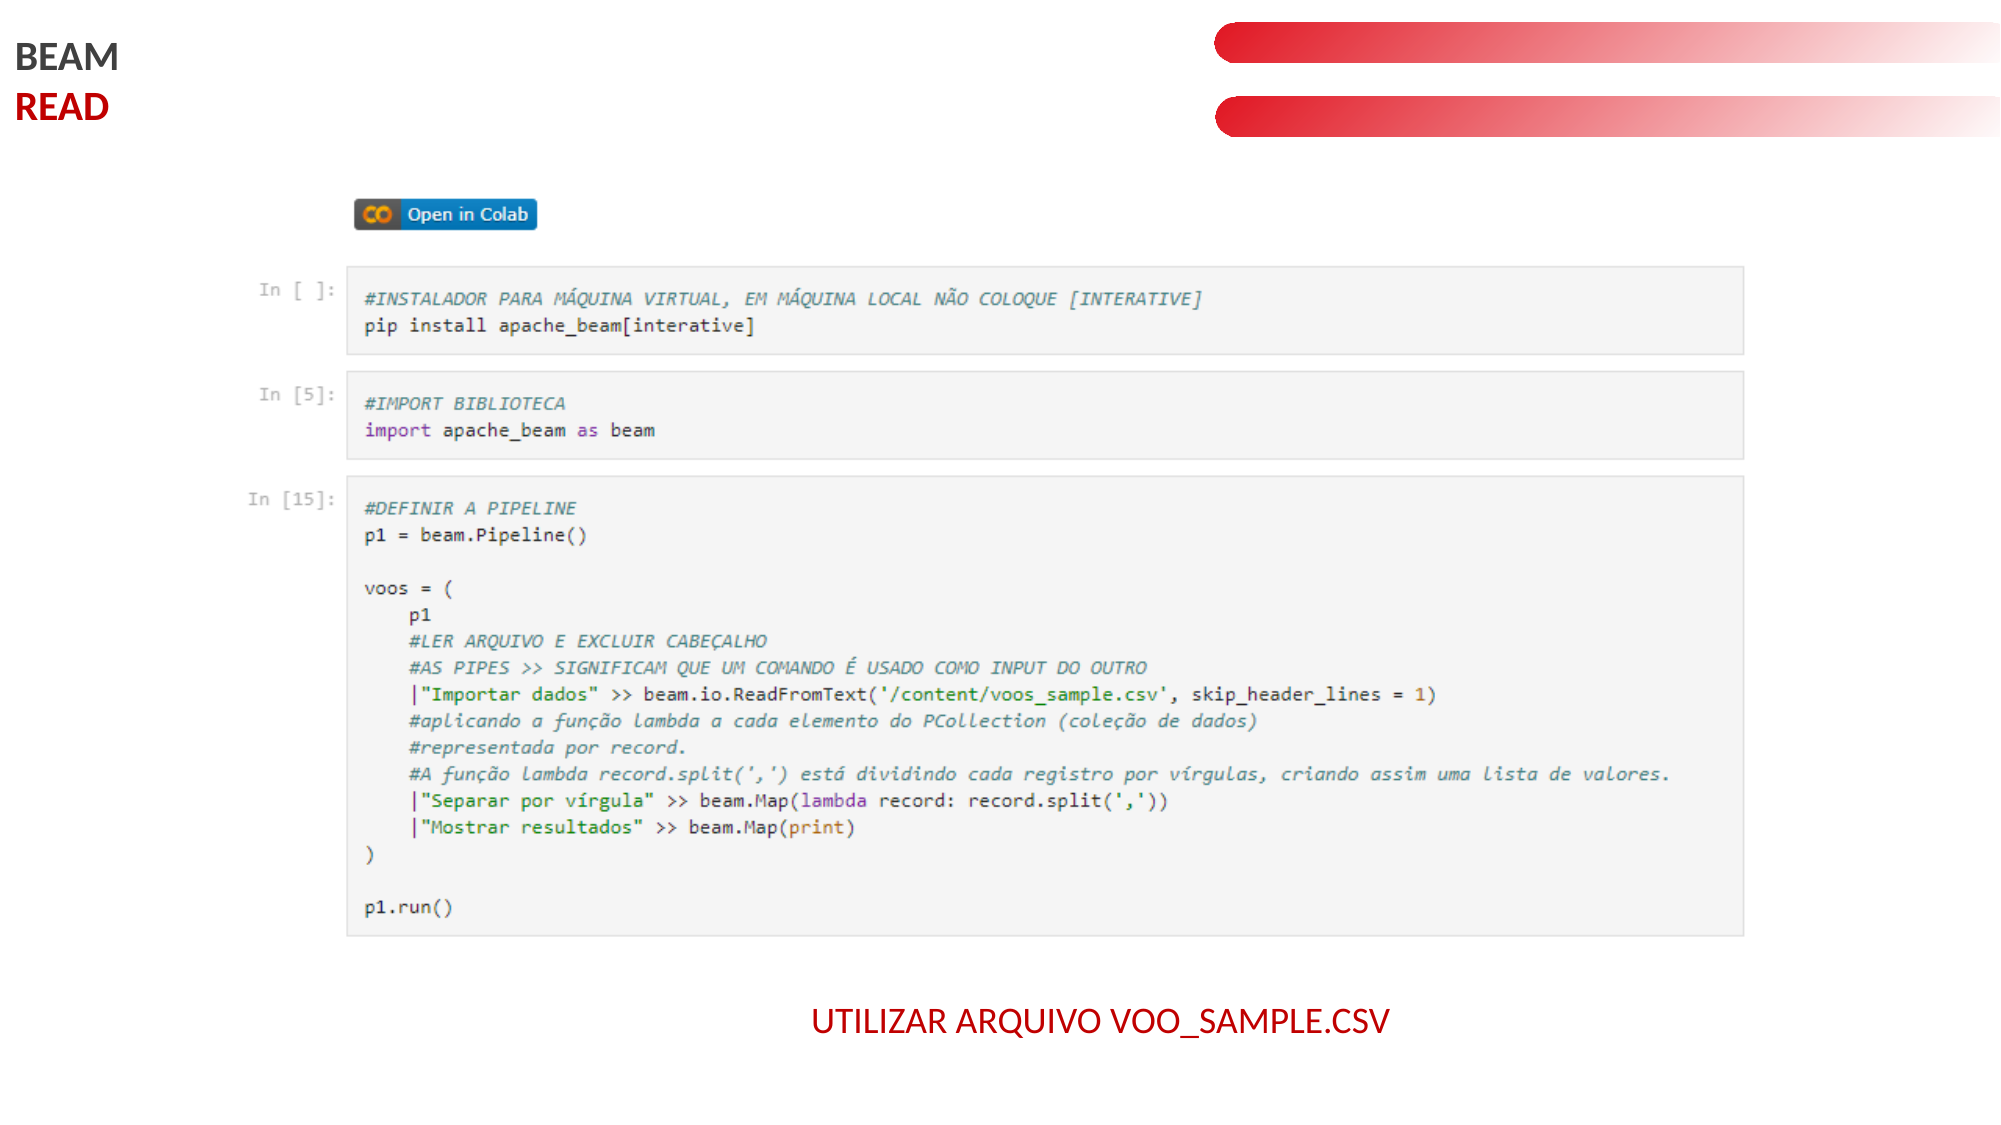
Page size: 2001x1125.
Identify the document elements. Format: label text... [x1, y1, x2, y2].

text_box UTILIZAR ARQUIVO VOO_SAMPLE.CSV [787, 988, 1414, 1048]
text_box [1215, 21, 2000, 64]
text_box BEAM READ [0, 21, 1215, 136]
picture [245, 185, 1754, 940]
text_box [1215, 95, 2000, 138]
